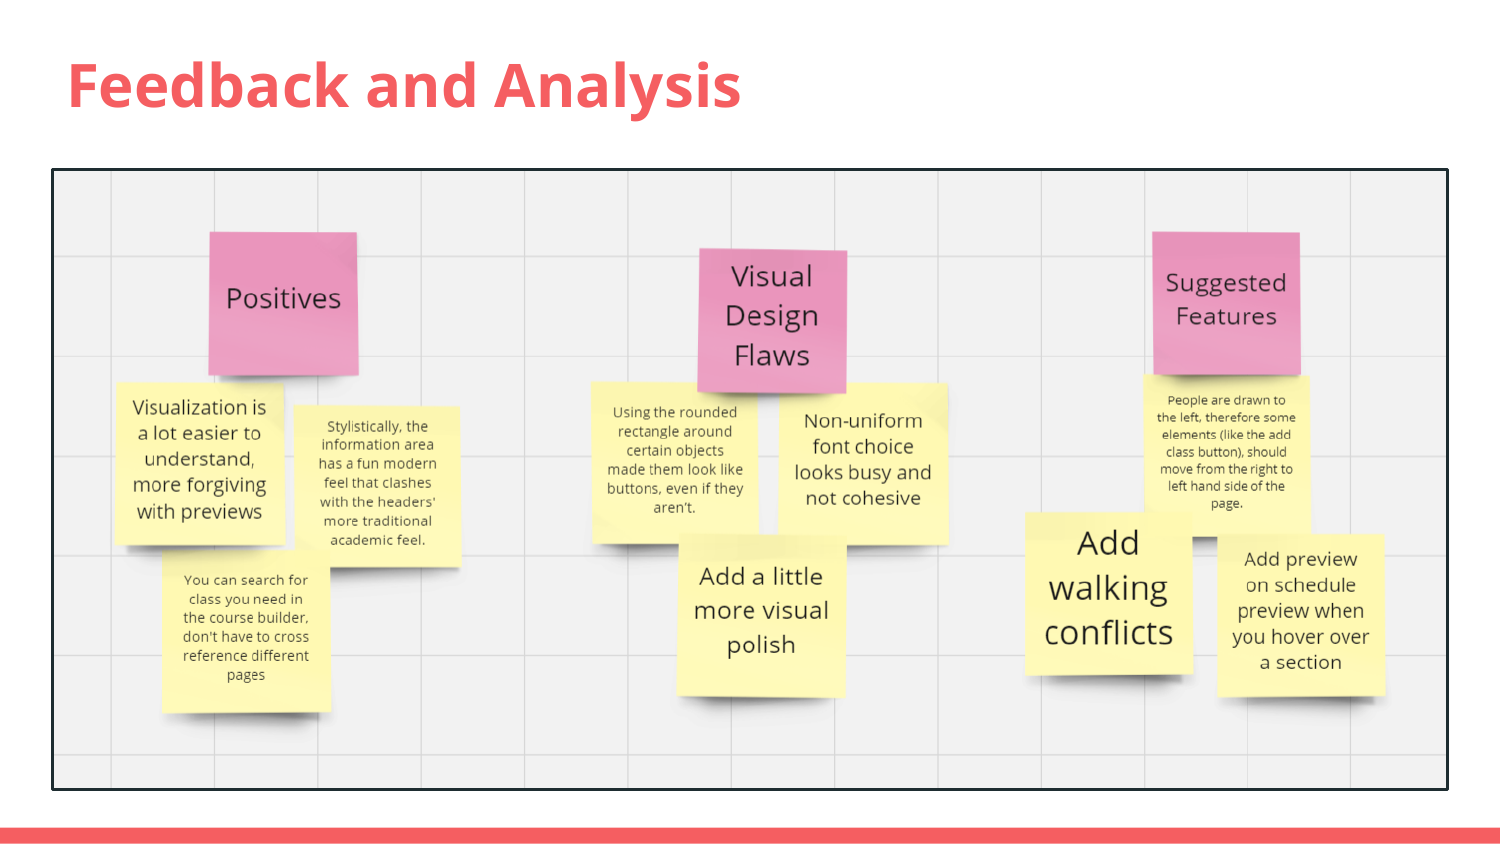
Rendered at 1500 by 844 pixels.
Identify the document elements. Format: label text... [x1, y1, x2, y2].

title Feedback and Analysis [51, 32, 1449, 136]
picture [53, 170, 1447, 788]
